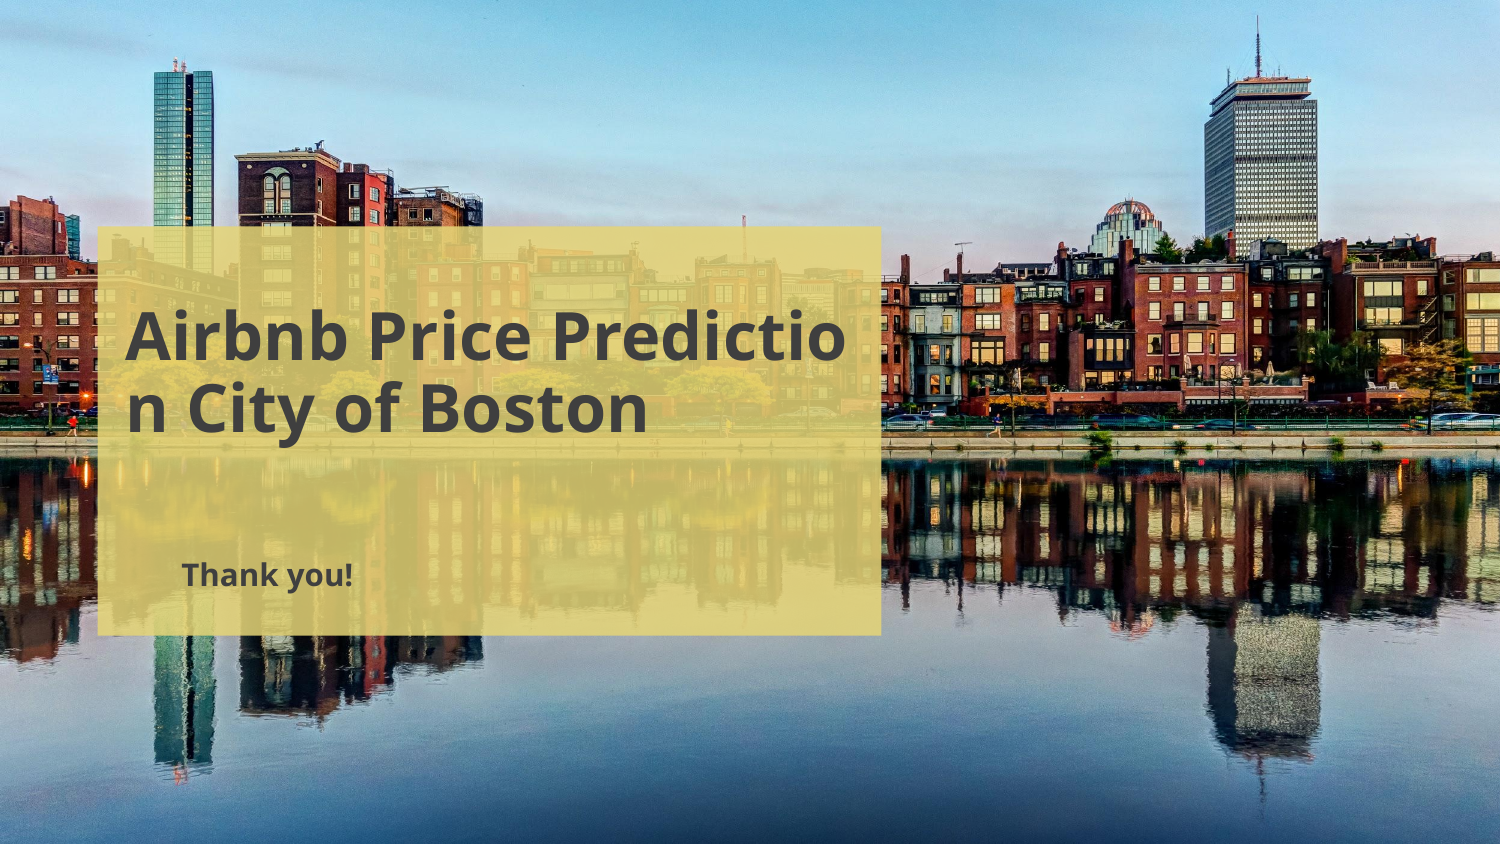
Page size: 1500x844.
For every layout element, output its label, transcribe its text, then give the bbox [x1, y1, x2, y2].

picture [0, 0, 1500, 844]
title Airbnb Price Prediction City of Boston [110, 269, 887, 462]
text_box [97, 226, 882, 636]
subtitle Thank you! [166, 555, 622, 608]
